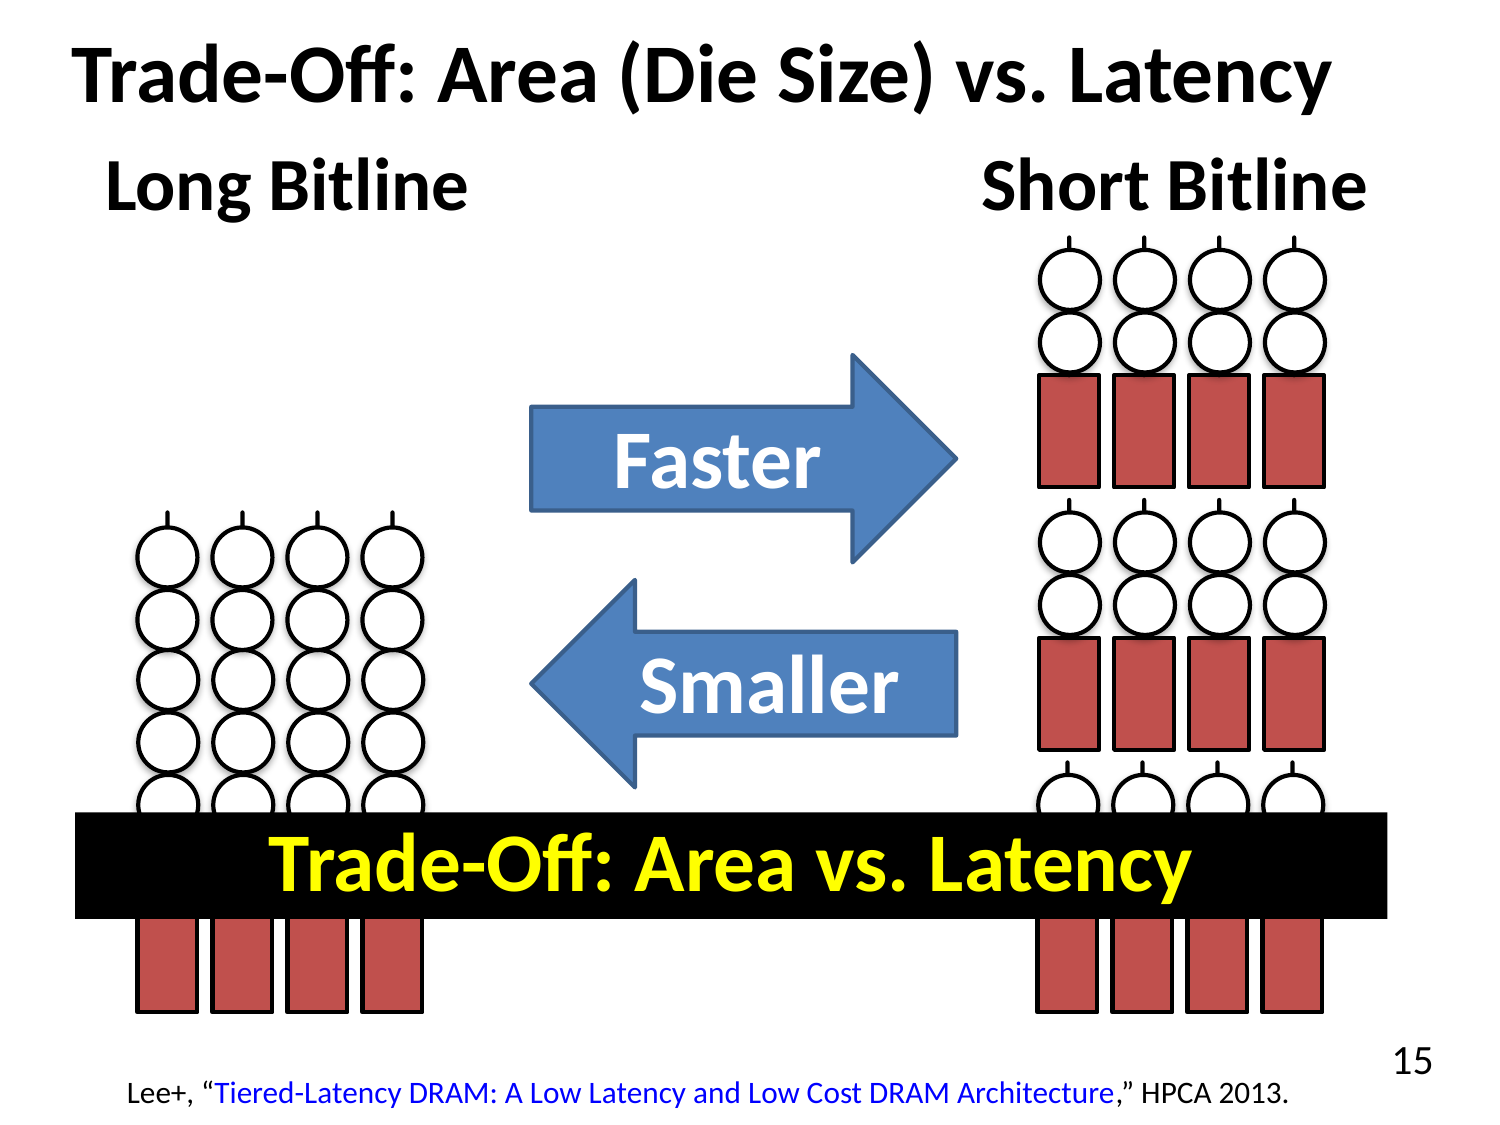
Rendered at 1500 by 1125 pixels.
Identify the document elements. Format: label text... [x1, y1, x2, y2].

text_box Trade-Off: Area vs. Latency [498, 812, 957, 919]
text_box Lee+, “Tiered-Latency DRAM: A Low Latency and Low Cost DRAM Architecture,” HPCA 2013. [112, 1064, 1353, 1117]
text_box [962, 174, 1388, 1013]
text_box Smaller [529, 577, 957, 790]
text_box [80, 174, 494, 1013]
title Trade-Off: Area (Die Size) vs. Latency [0, 0, 1500, 138]
text_box Faster [529, 352, 957, 565]
